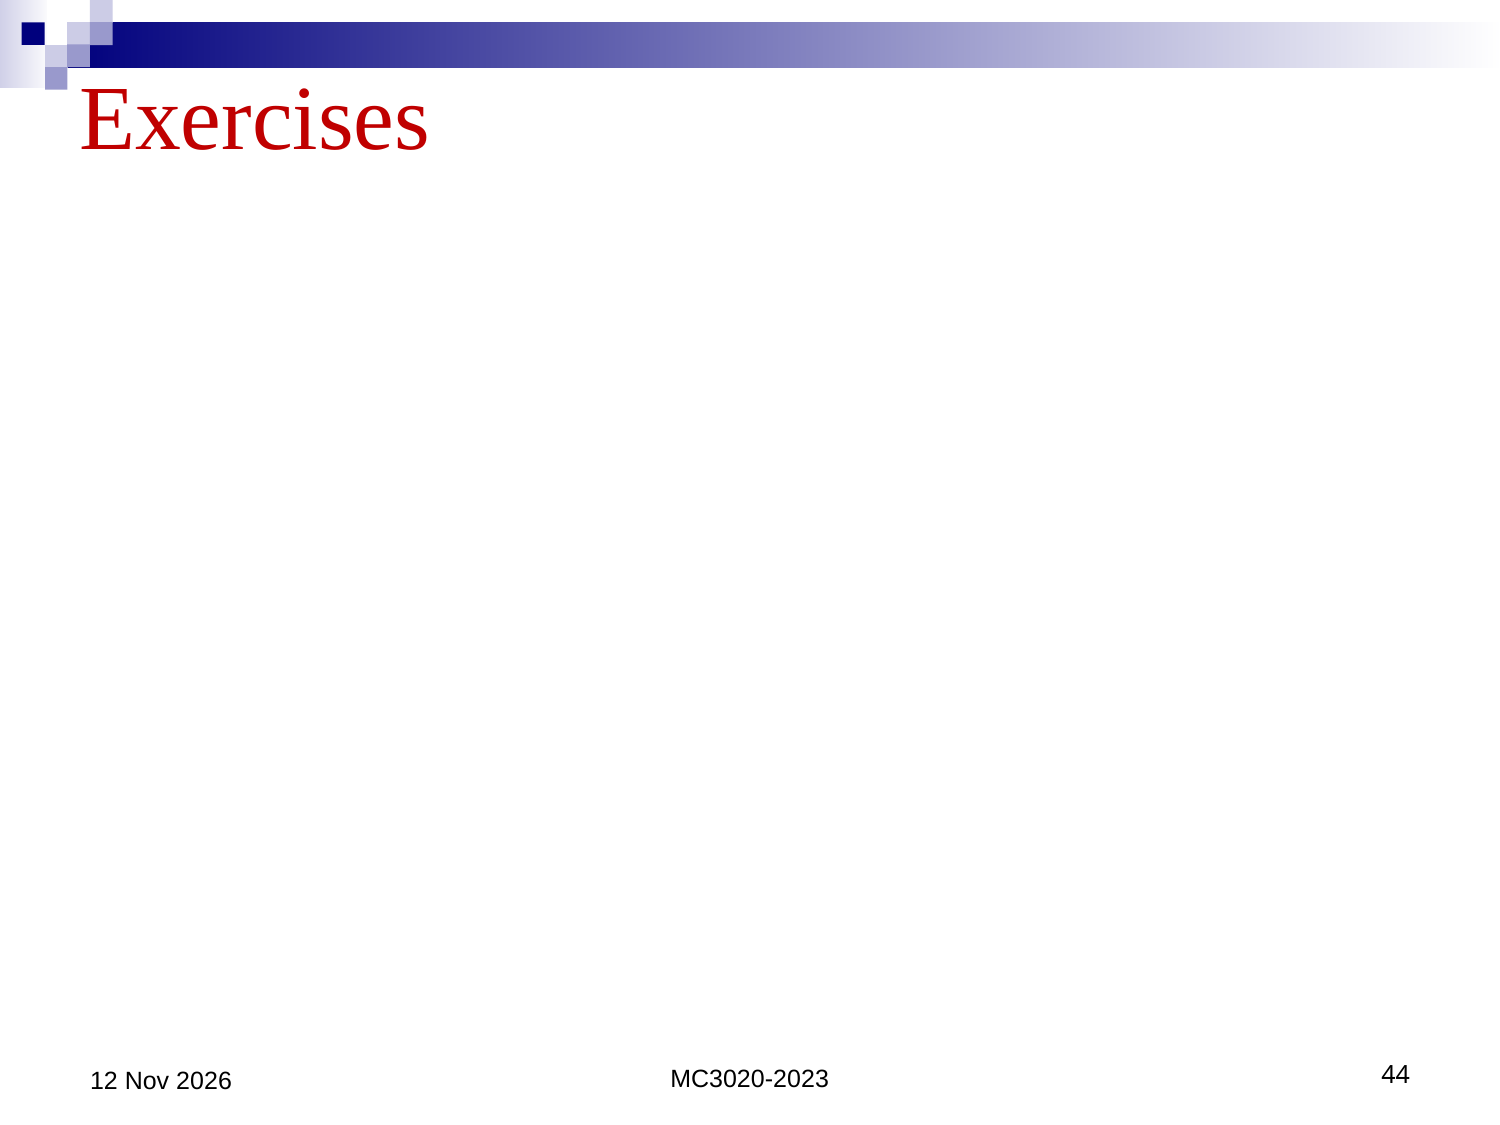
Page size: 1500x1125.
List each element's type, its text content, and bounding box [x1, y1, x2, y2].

footer MC3020-2023 [512, 1025, 988, 1100]
title Exercises [64, 0, 1415, 225]
slide_number 14-Jul-25 [75, 1024, 425, 1103]
slide_number 44 [1074, 1025, 1425, 1100]
